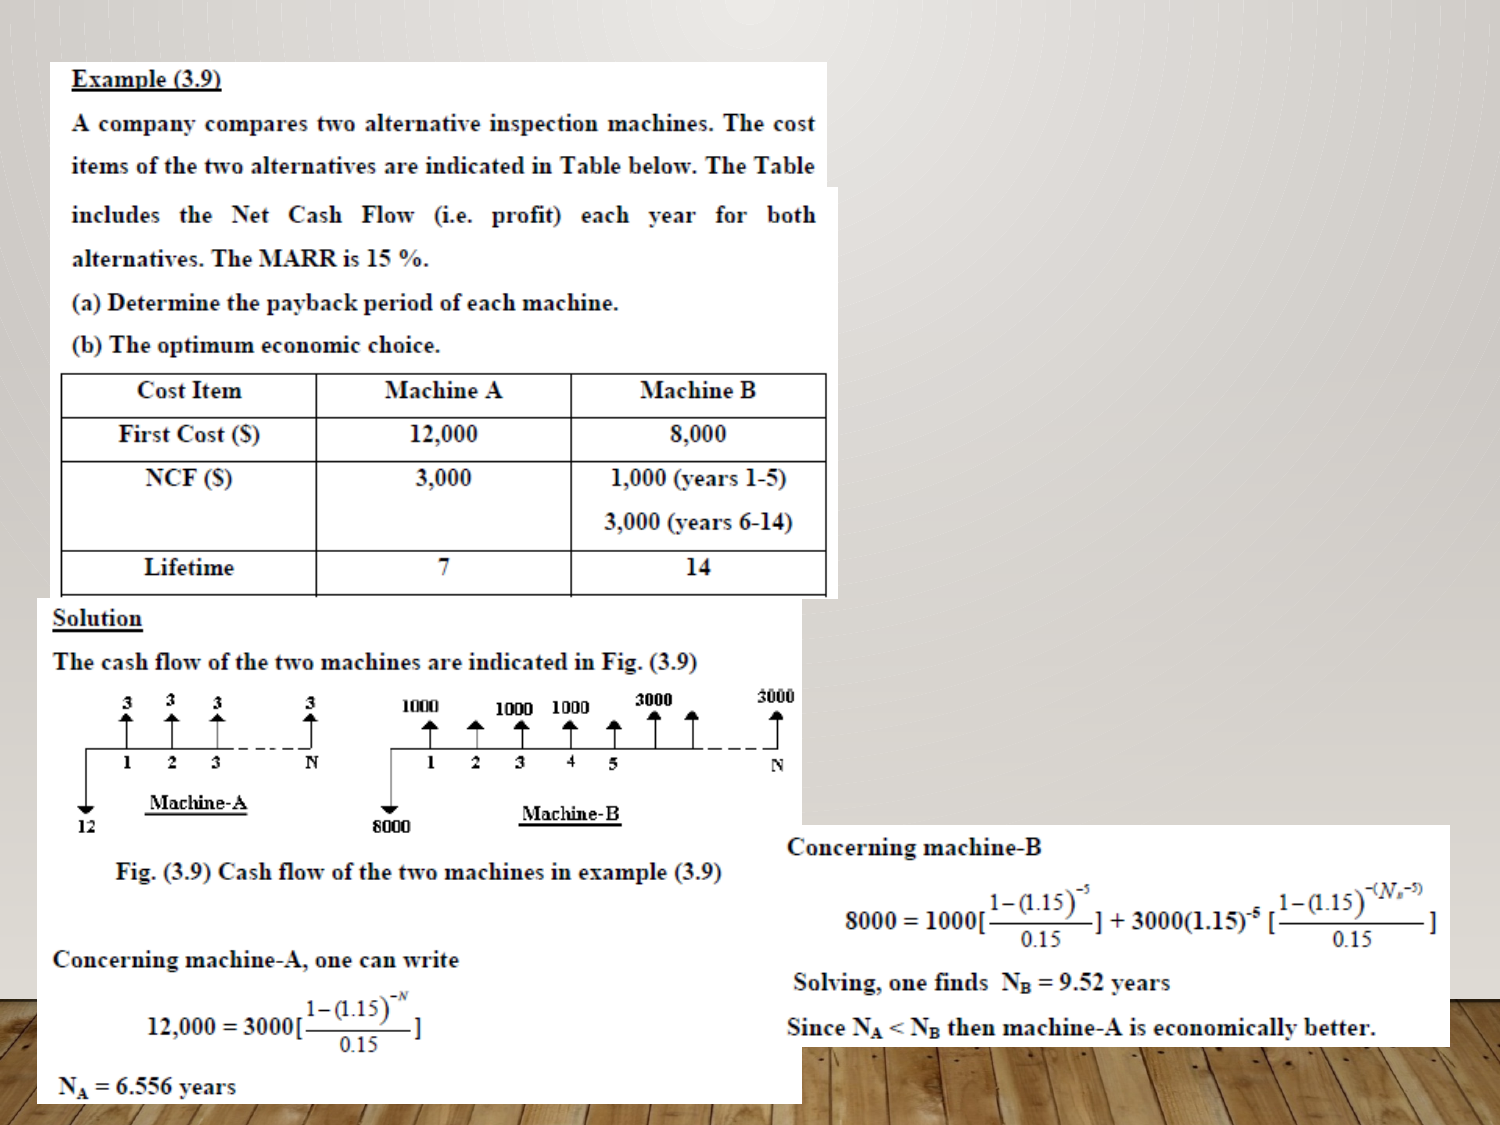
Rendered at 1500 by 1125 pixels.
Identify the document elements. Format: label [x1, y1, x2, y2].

picture [0, 999, 1500, 1125]
text_box [37, 62, 1451, 1104]
